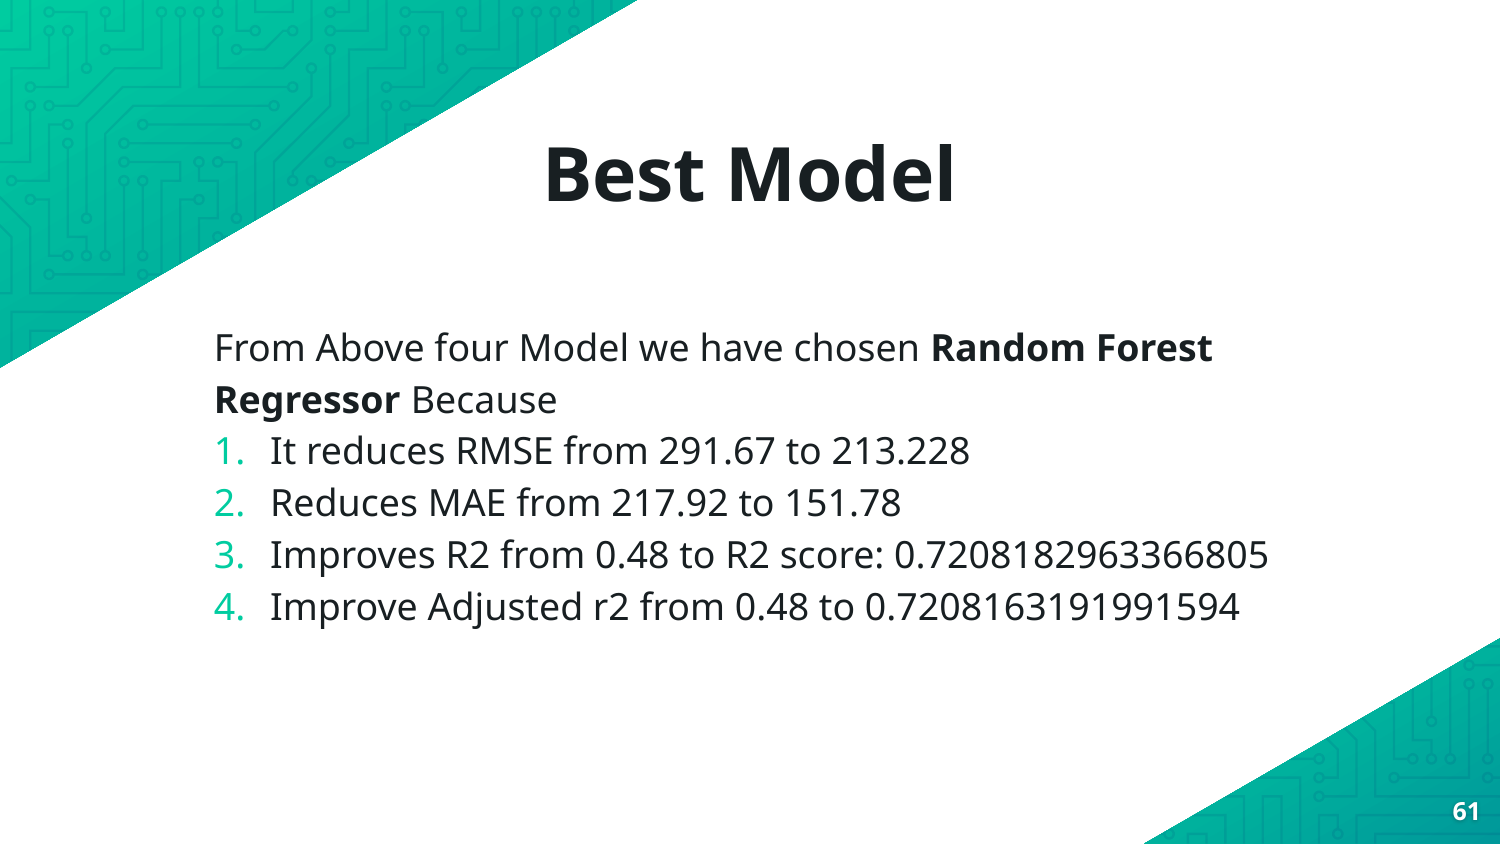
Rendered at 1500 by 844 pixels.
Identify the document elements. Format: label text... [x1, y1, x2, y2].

list From Above four Model we have chosen Random Forest Regressor Because It reduces RMSE from 291.67 to 213.228 Reduces MAE from 217.92 to 151.78 Improves R2 from 0.48 to R2 score: 0.7208182963366805 Improve Adjusted r2 from 0.48 to 0.7208163191991594 [195, 317, 1305, 788]
slide_number 61 [1391, 779, 1482, 844]
title Best Model [140, 137, 1360, 219]
